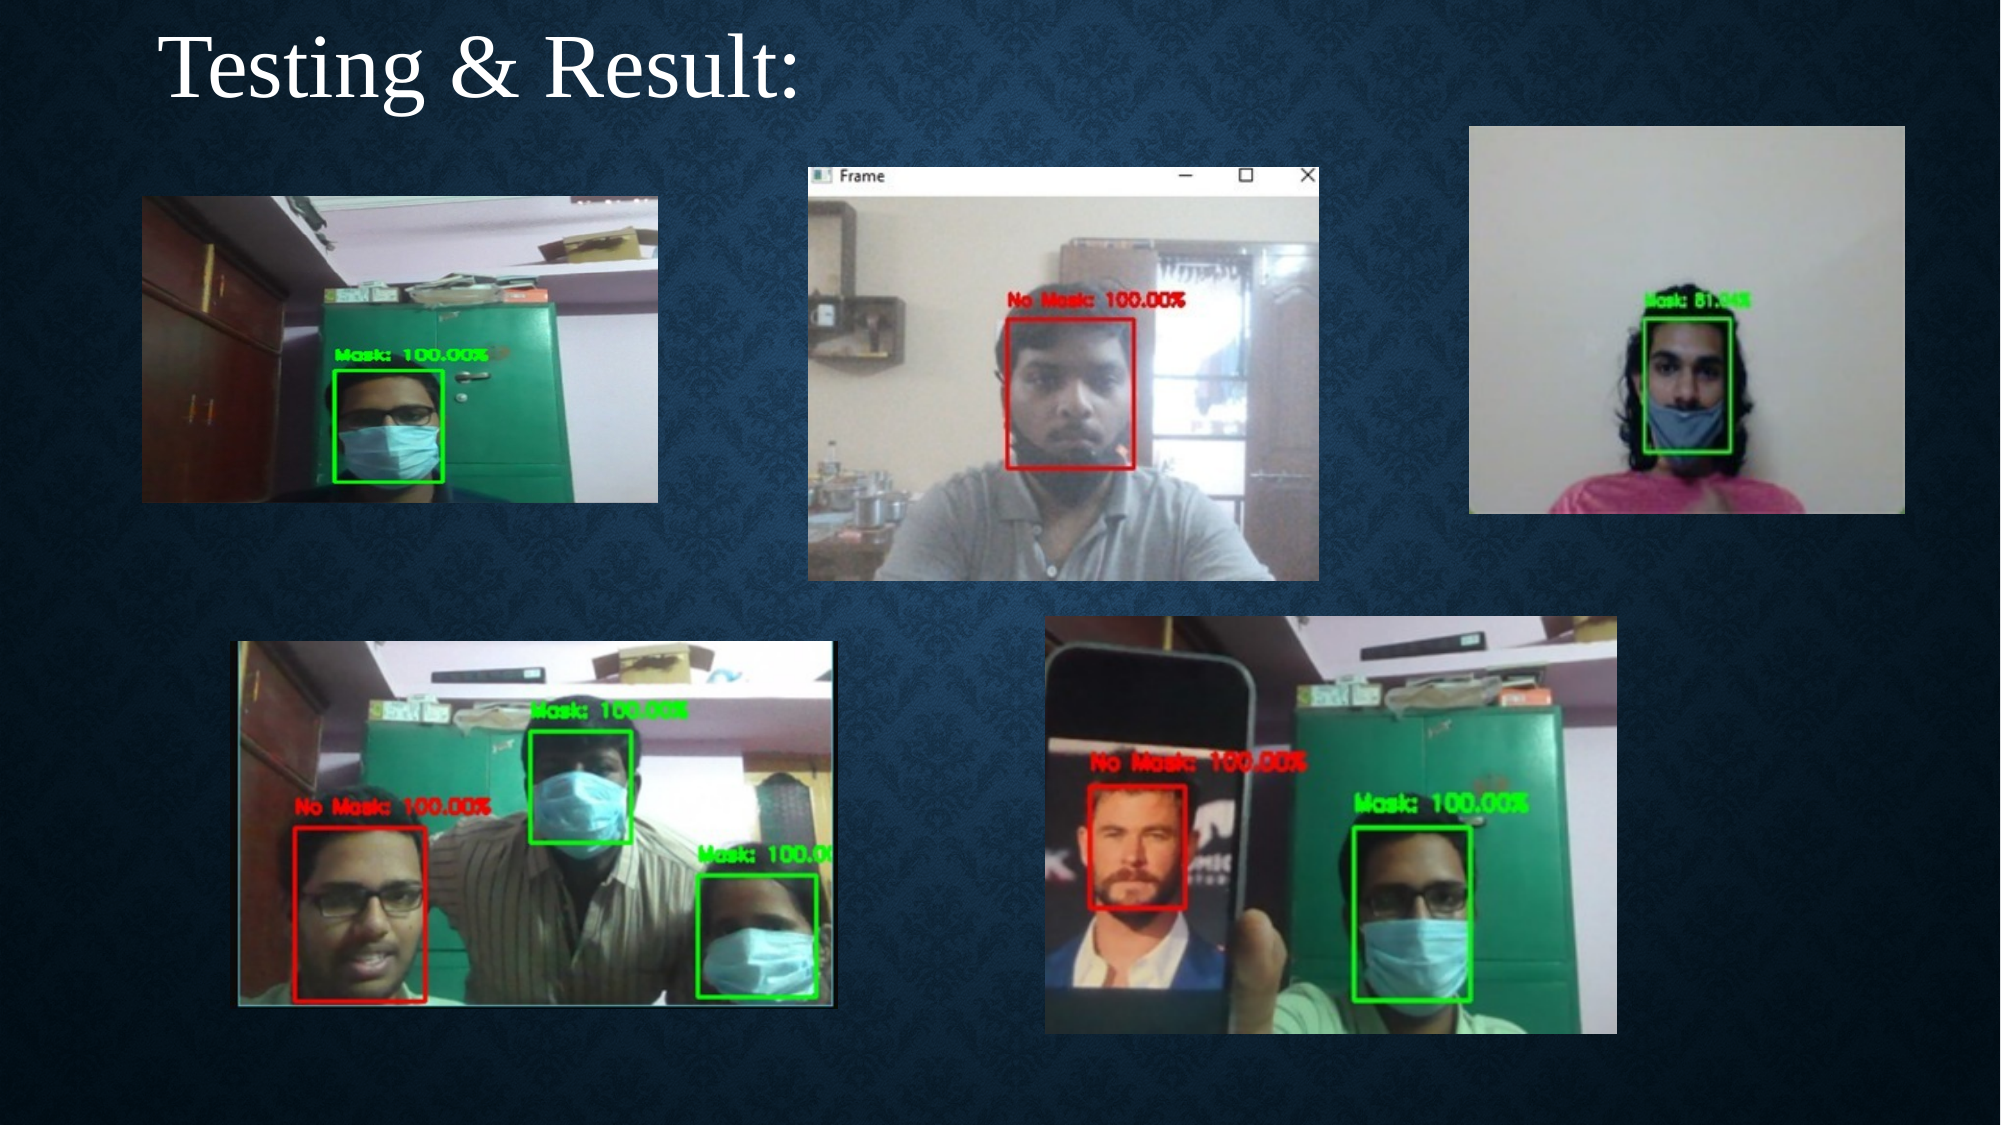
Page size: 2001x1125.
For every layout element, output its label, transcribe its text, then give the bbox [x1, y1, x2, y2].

title Testing & Result: [142, 0, 1841, 138]
picture [808, 167, 1319, 581]
picture [1044, 615, 1618, 1035]
picture [229, 640, 839, 1010]
picture [142, 196, 659, 504]
picture [1468, 125, 1906, 515]
